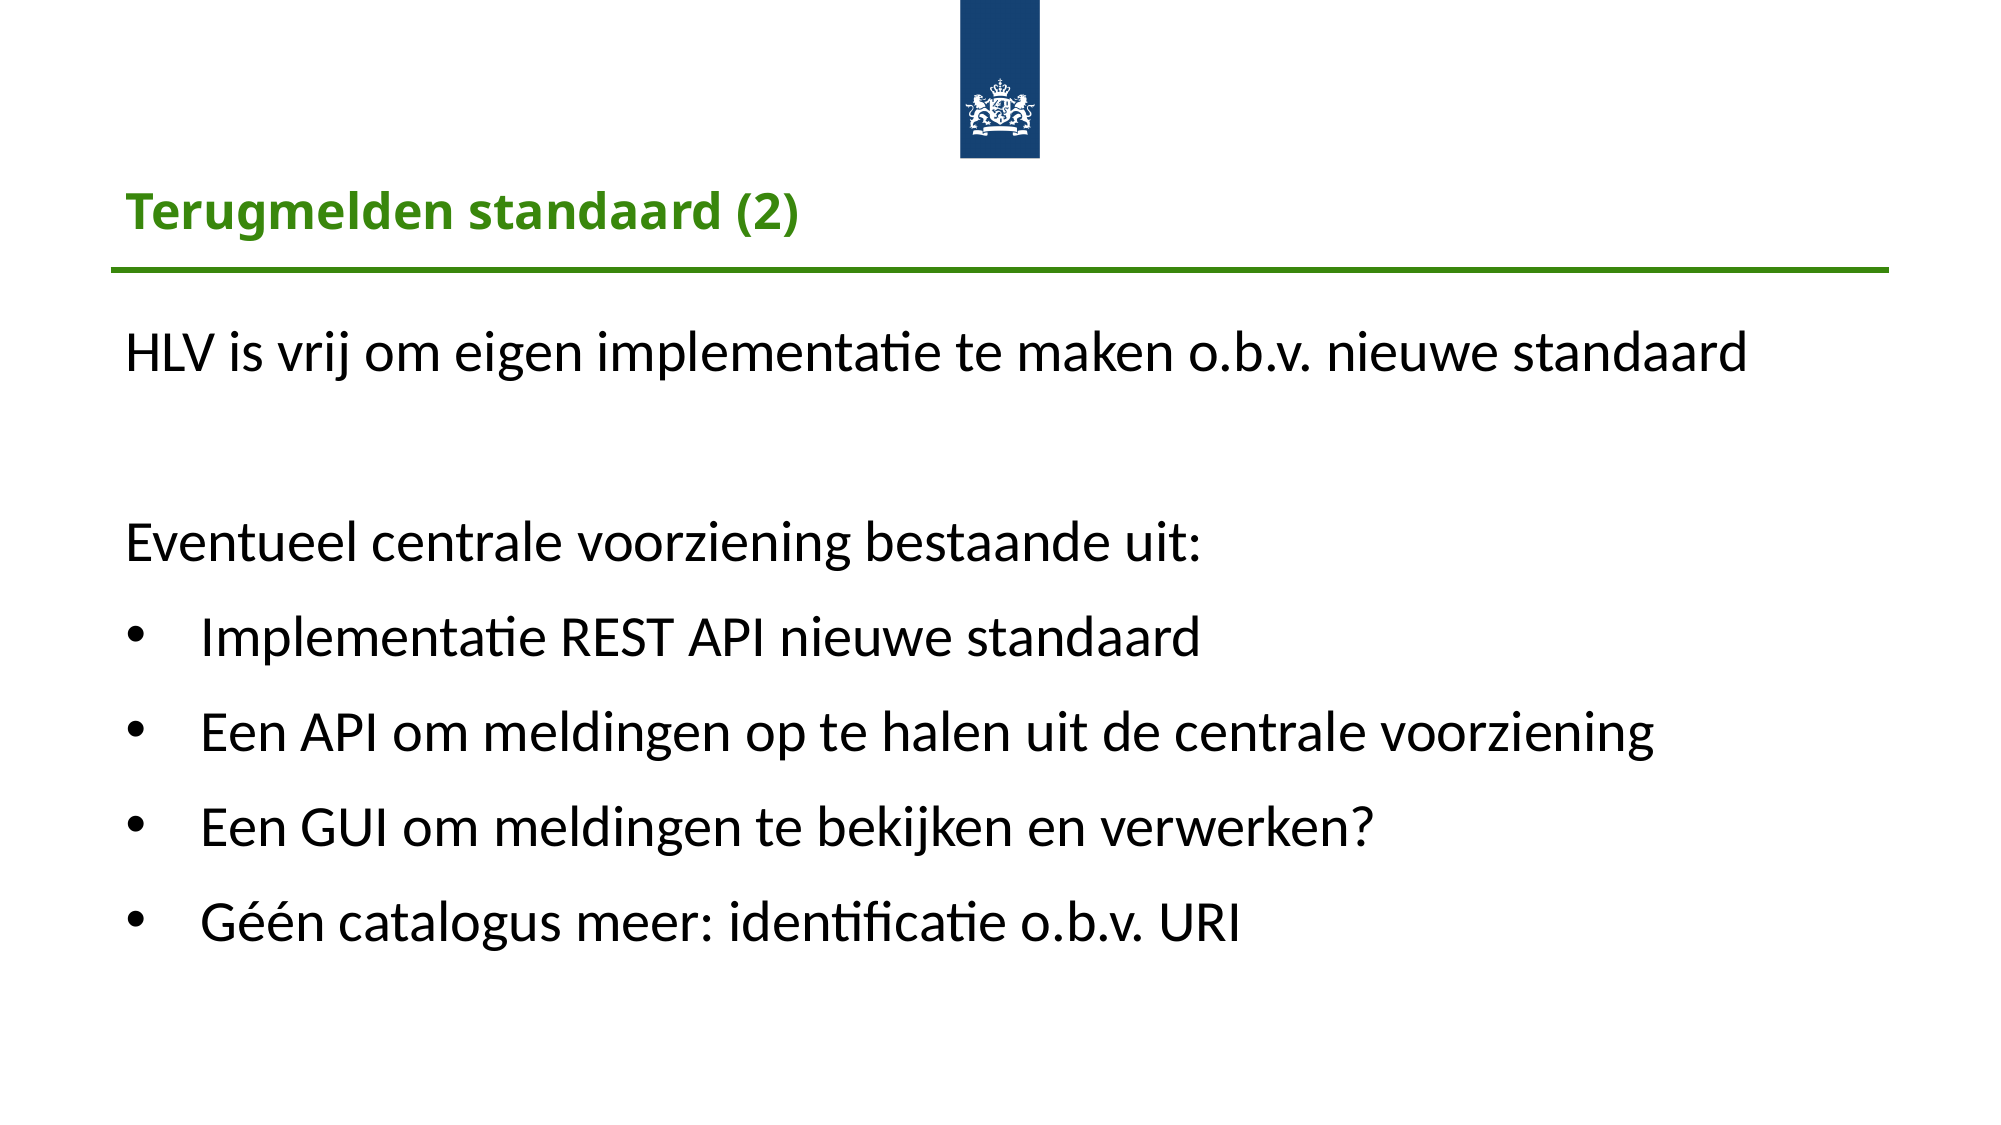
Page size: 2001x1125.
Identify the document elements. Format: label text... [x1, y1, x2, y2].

list HLV is vrij om eigen implementatie te maken o.b.v. nieuwe standaard Eventueel centrale voorziening bestaande uit: Implementatie REST API nieuwe standaard Een API om meldingen op te halen uit de centrale voorziening Een GUI om meldingen te bekijken en verwerken? Géén catalogus meer: identificatie o.b.v. URI [110, 305, 1781, 1020]
title Terugmelden standaard (2) [110, 141, 1890, 248]
picture [960, 0, 1040, 141]
